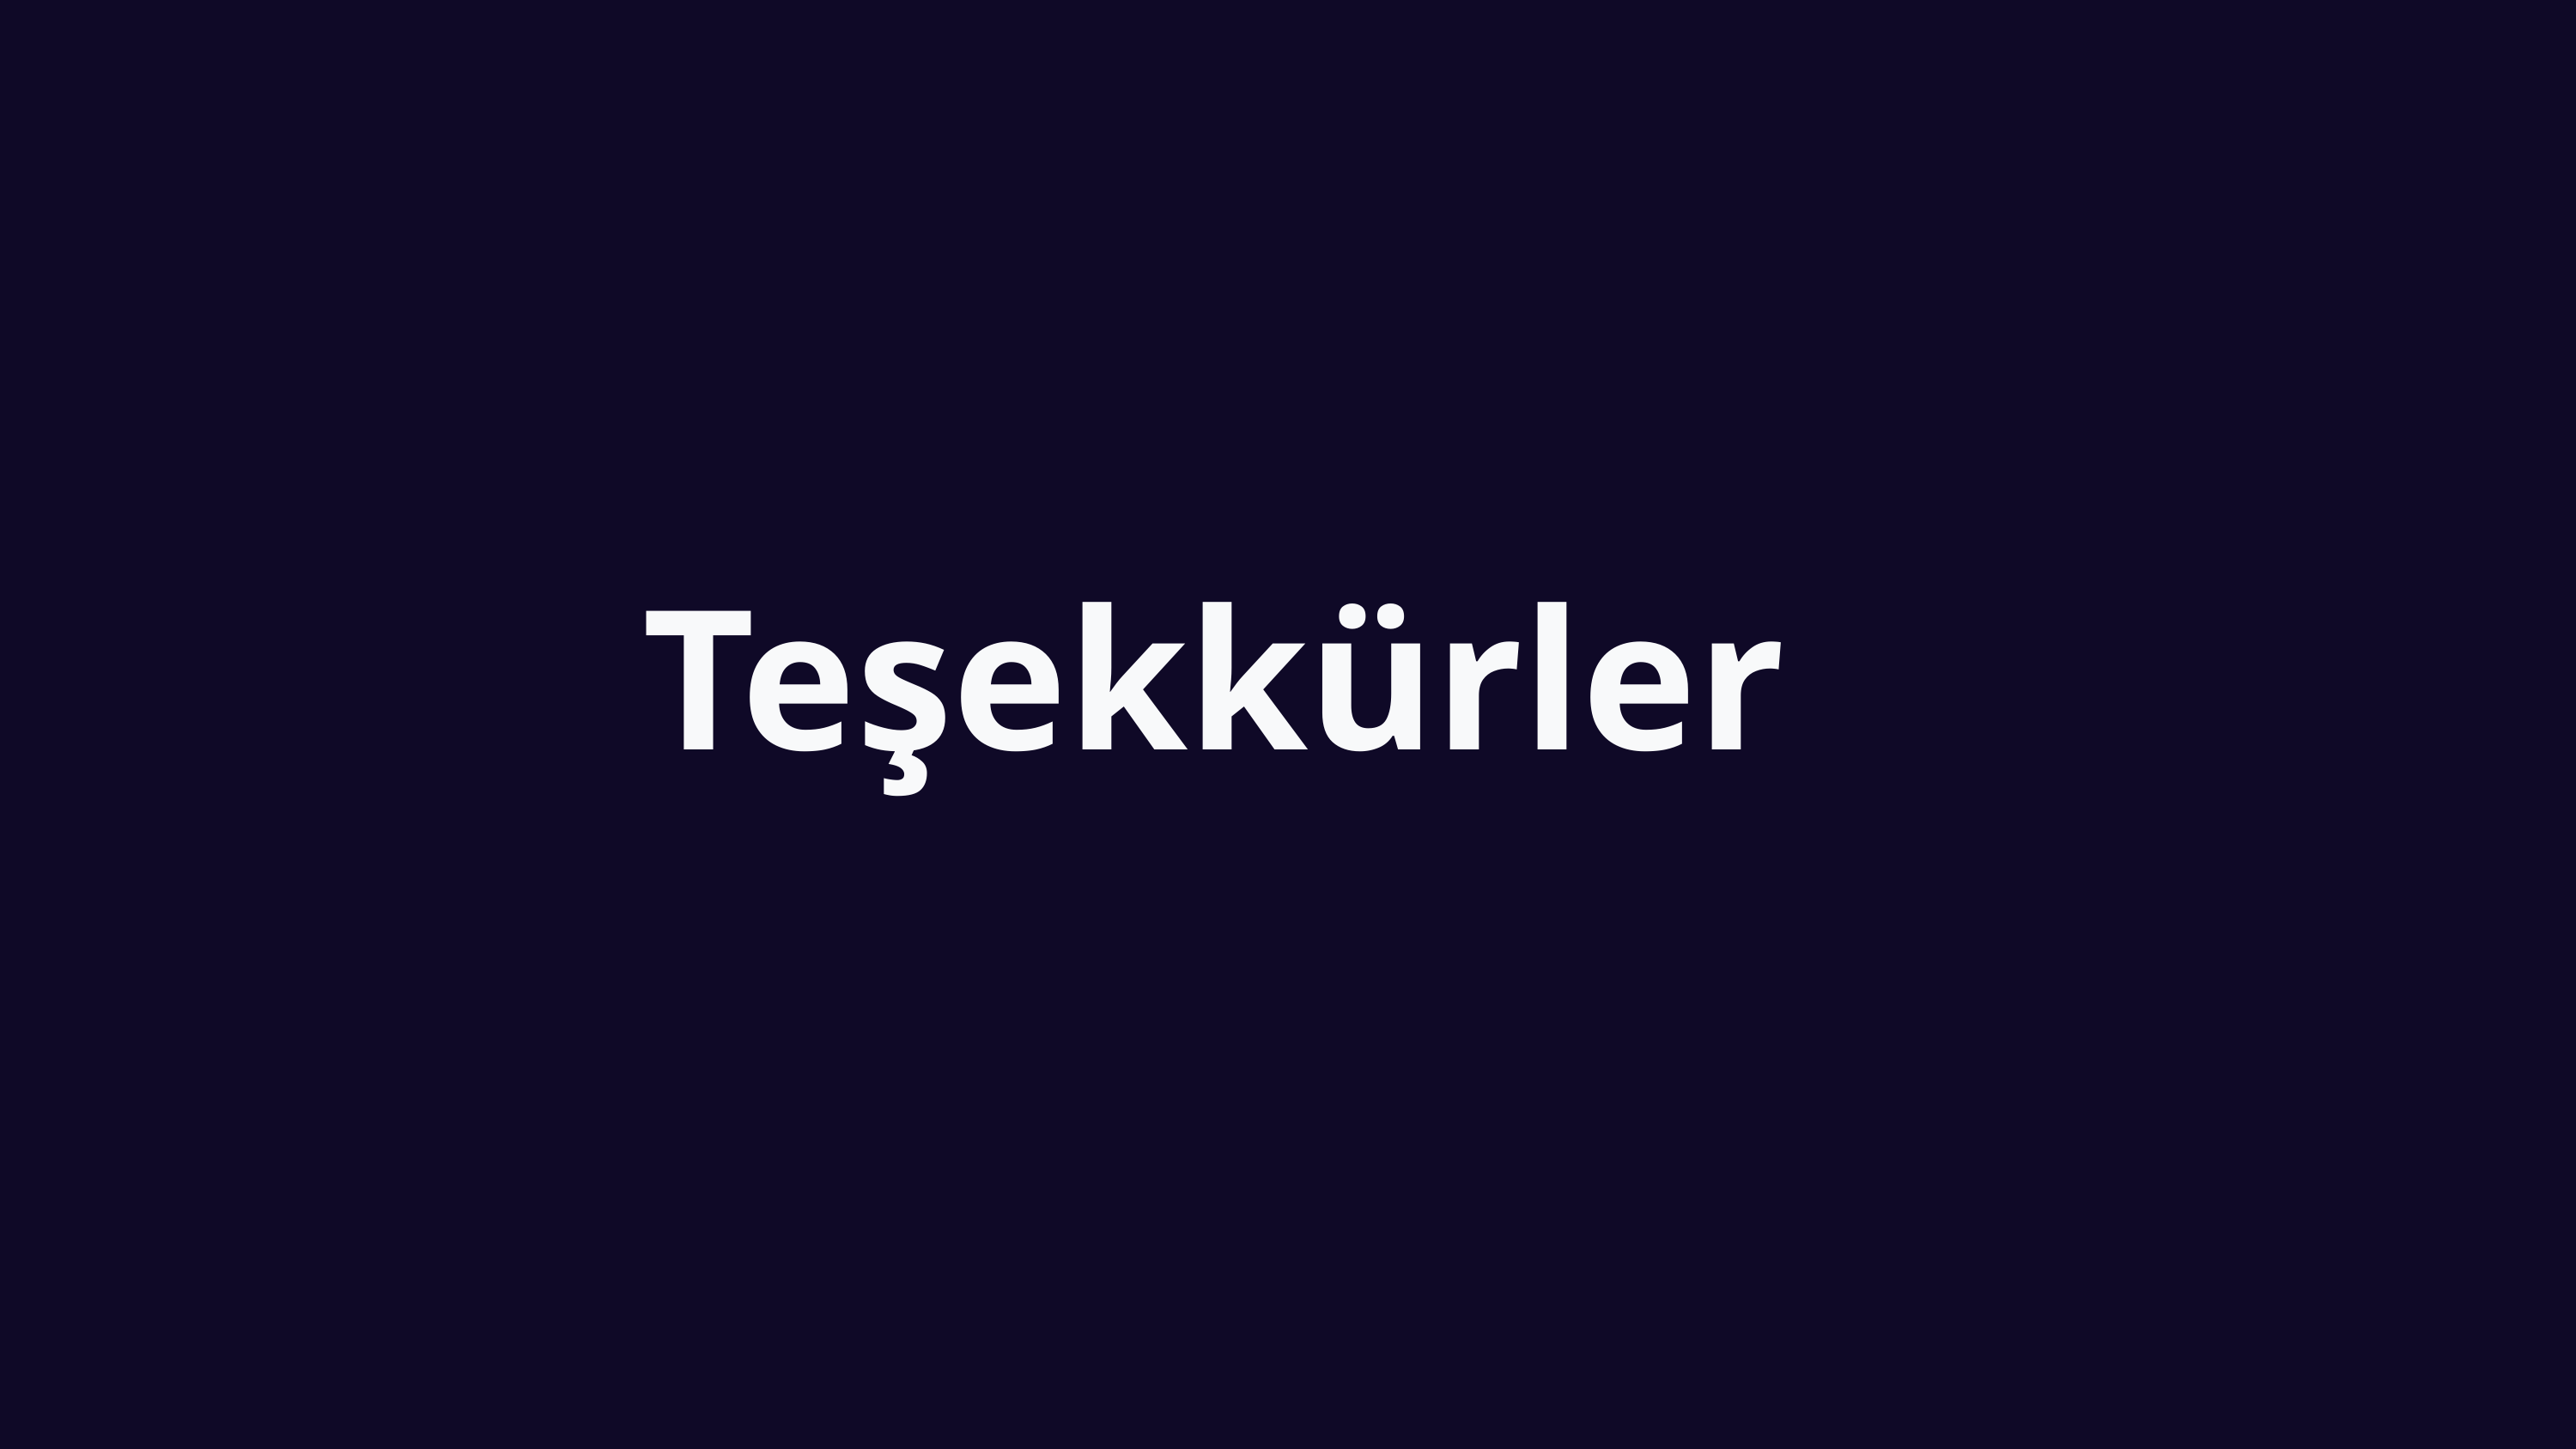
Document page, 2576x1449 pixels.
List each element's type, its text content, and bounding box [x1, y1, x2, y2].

text_box Teşekkürler [642, 517, 1934, 789]
